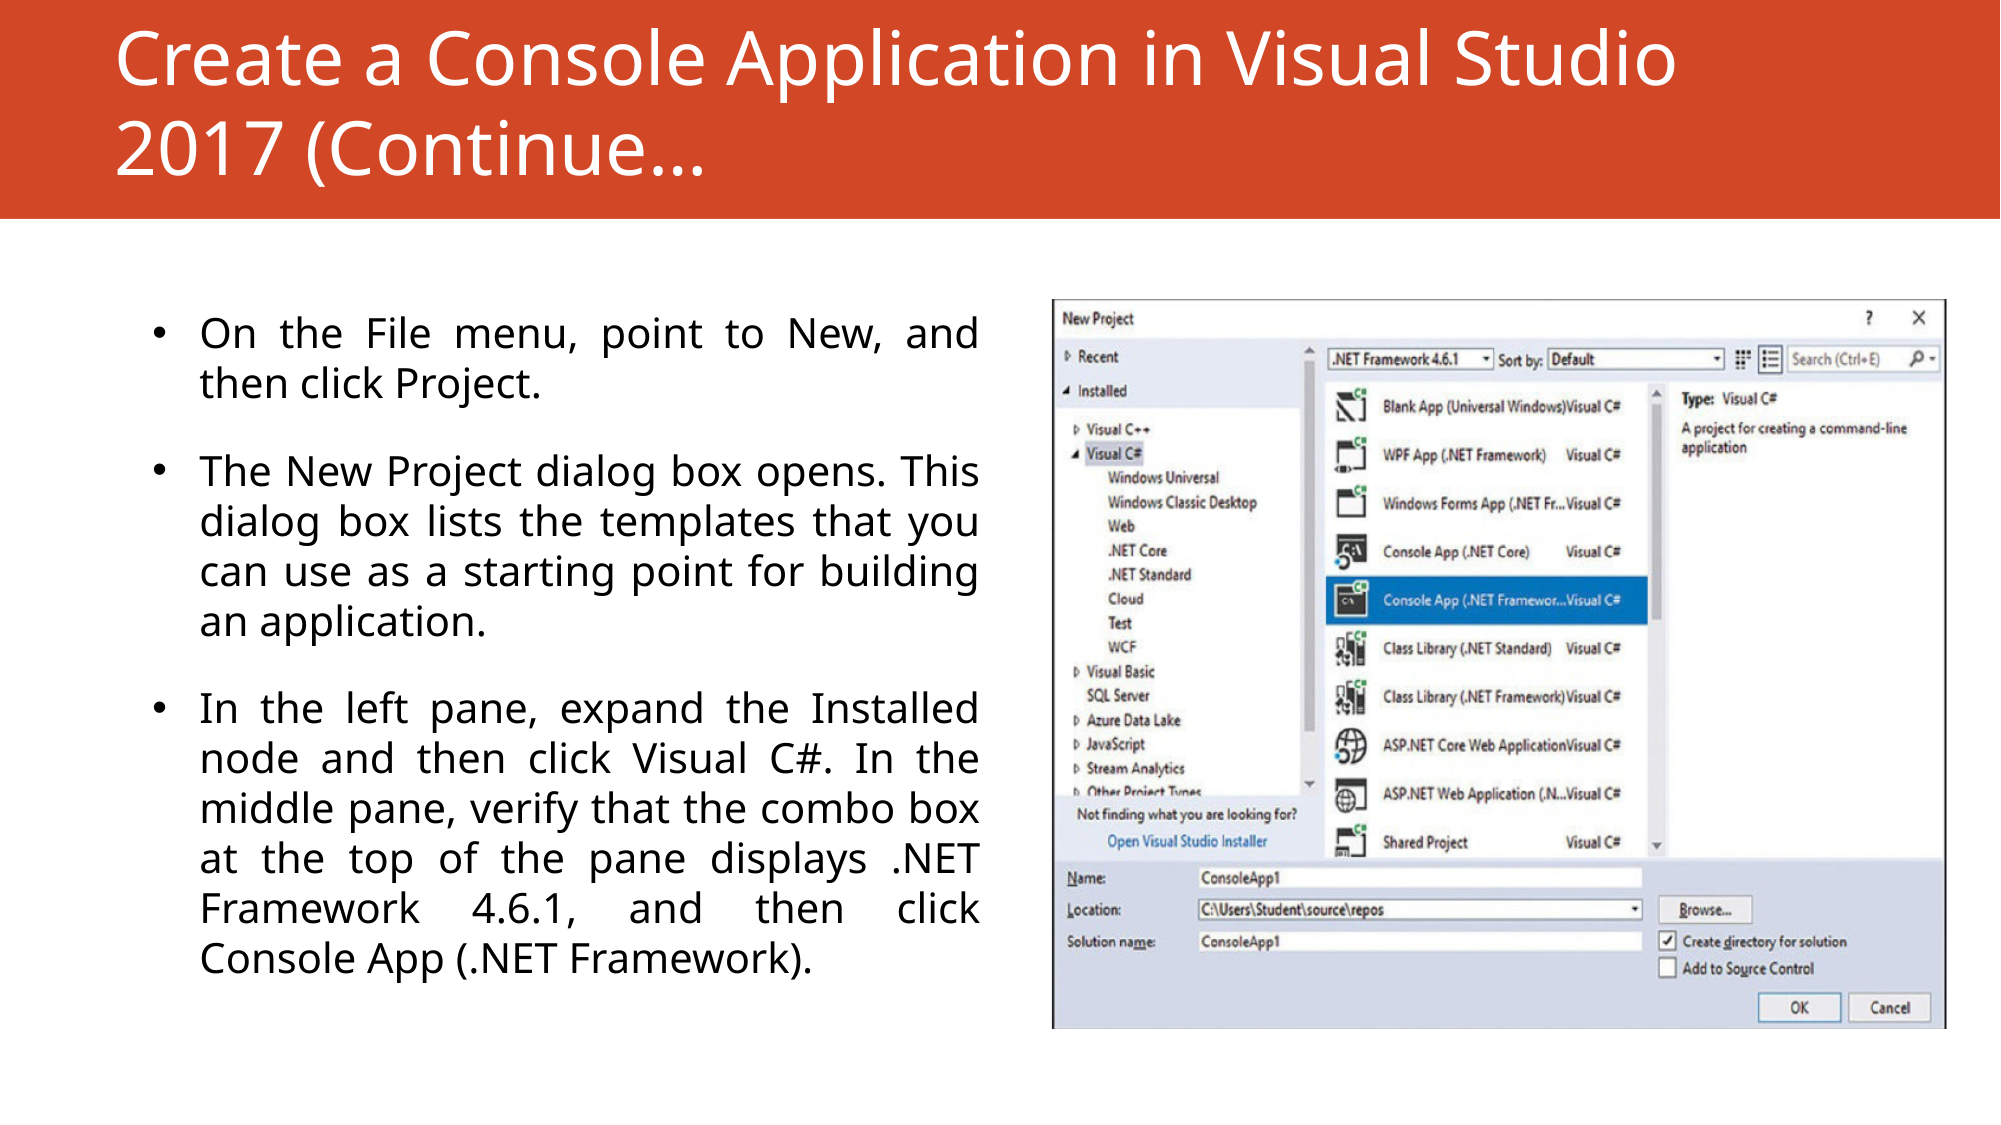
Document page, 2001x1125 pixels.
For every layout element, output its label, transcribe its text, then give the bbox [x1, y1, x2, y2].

list On the File menu, point to New, and then click Project. The New Project dialog box opens. This dialog box lists the templates that you can use as a starting point for building an application. In the left pane, expand the Installed node and then click Visual C#. In the middle pane, verify that the combo box at the top of the pane displays .NET Framework 4.6.1, and then click Console App (.NET Framework). [137, 299, 996, 1030]
title Create a Console Application in Visual Studio 2017 (Continue… [99, 0, 1863, 199]
picture [1051, 299, 1947, 1030]
